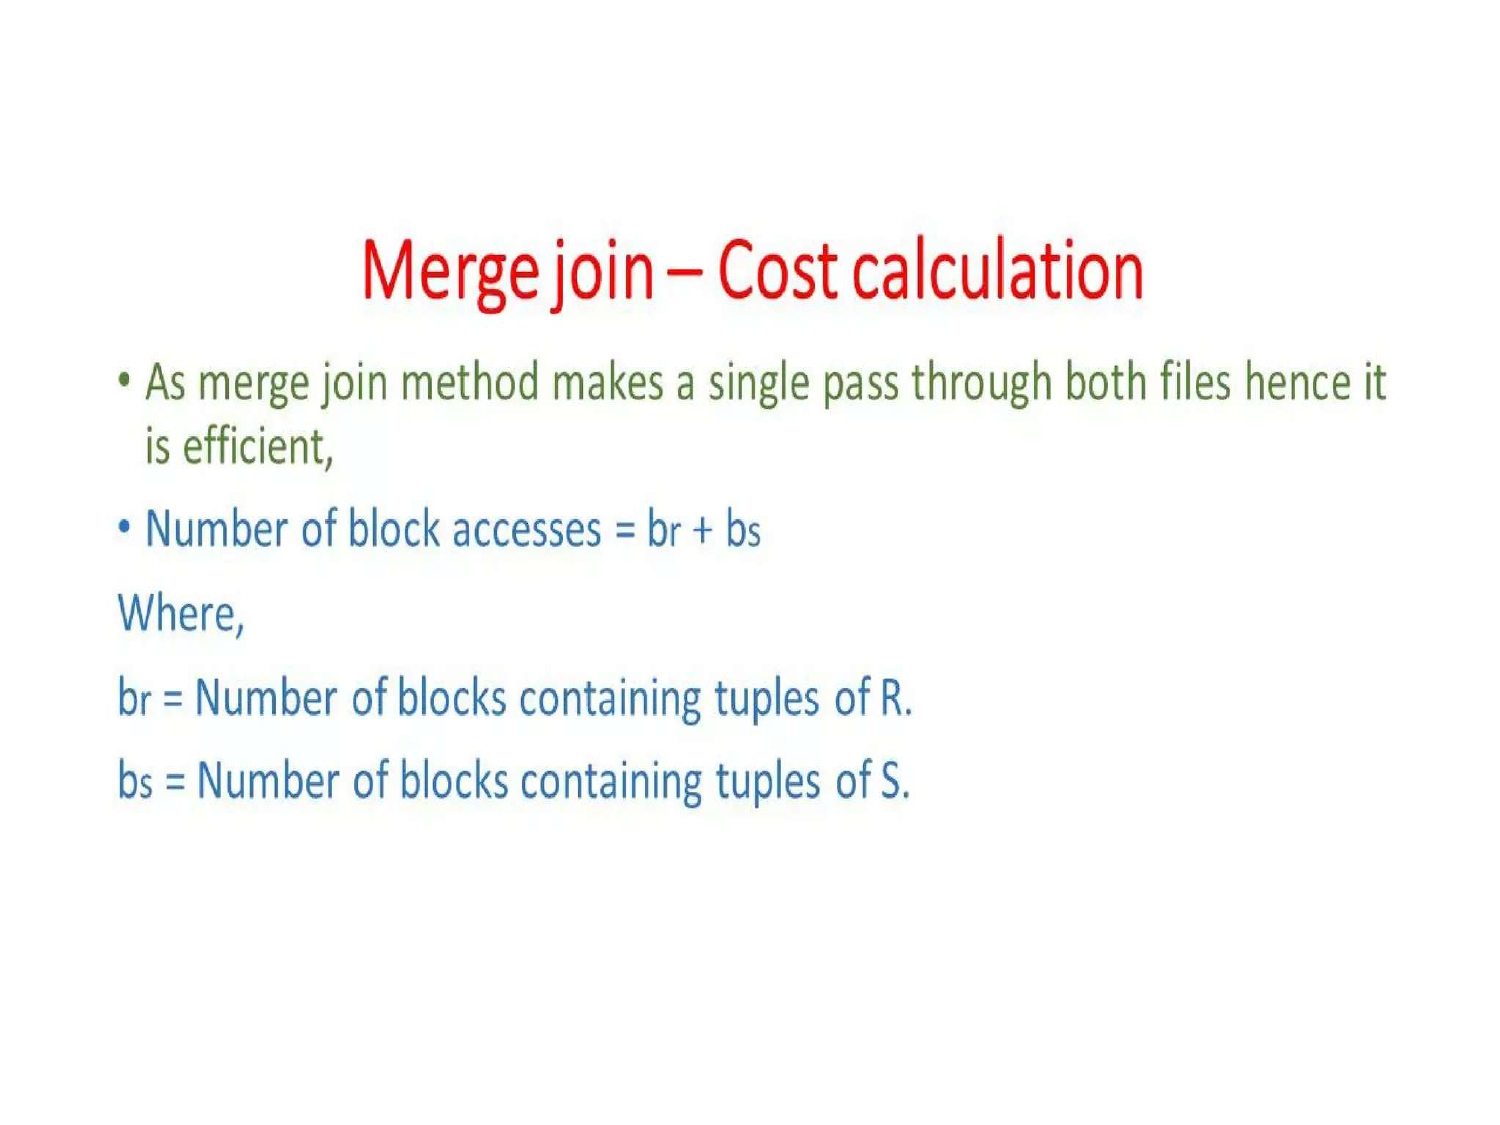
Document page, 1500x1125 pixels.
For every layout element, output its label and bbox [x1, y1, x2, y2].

picture [0, 140, 1500, 1125]
